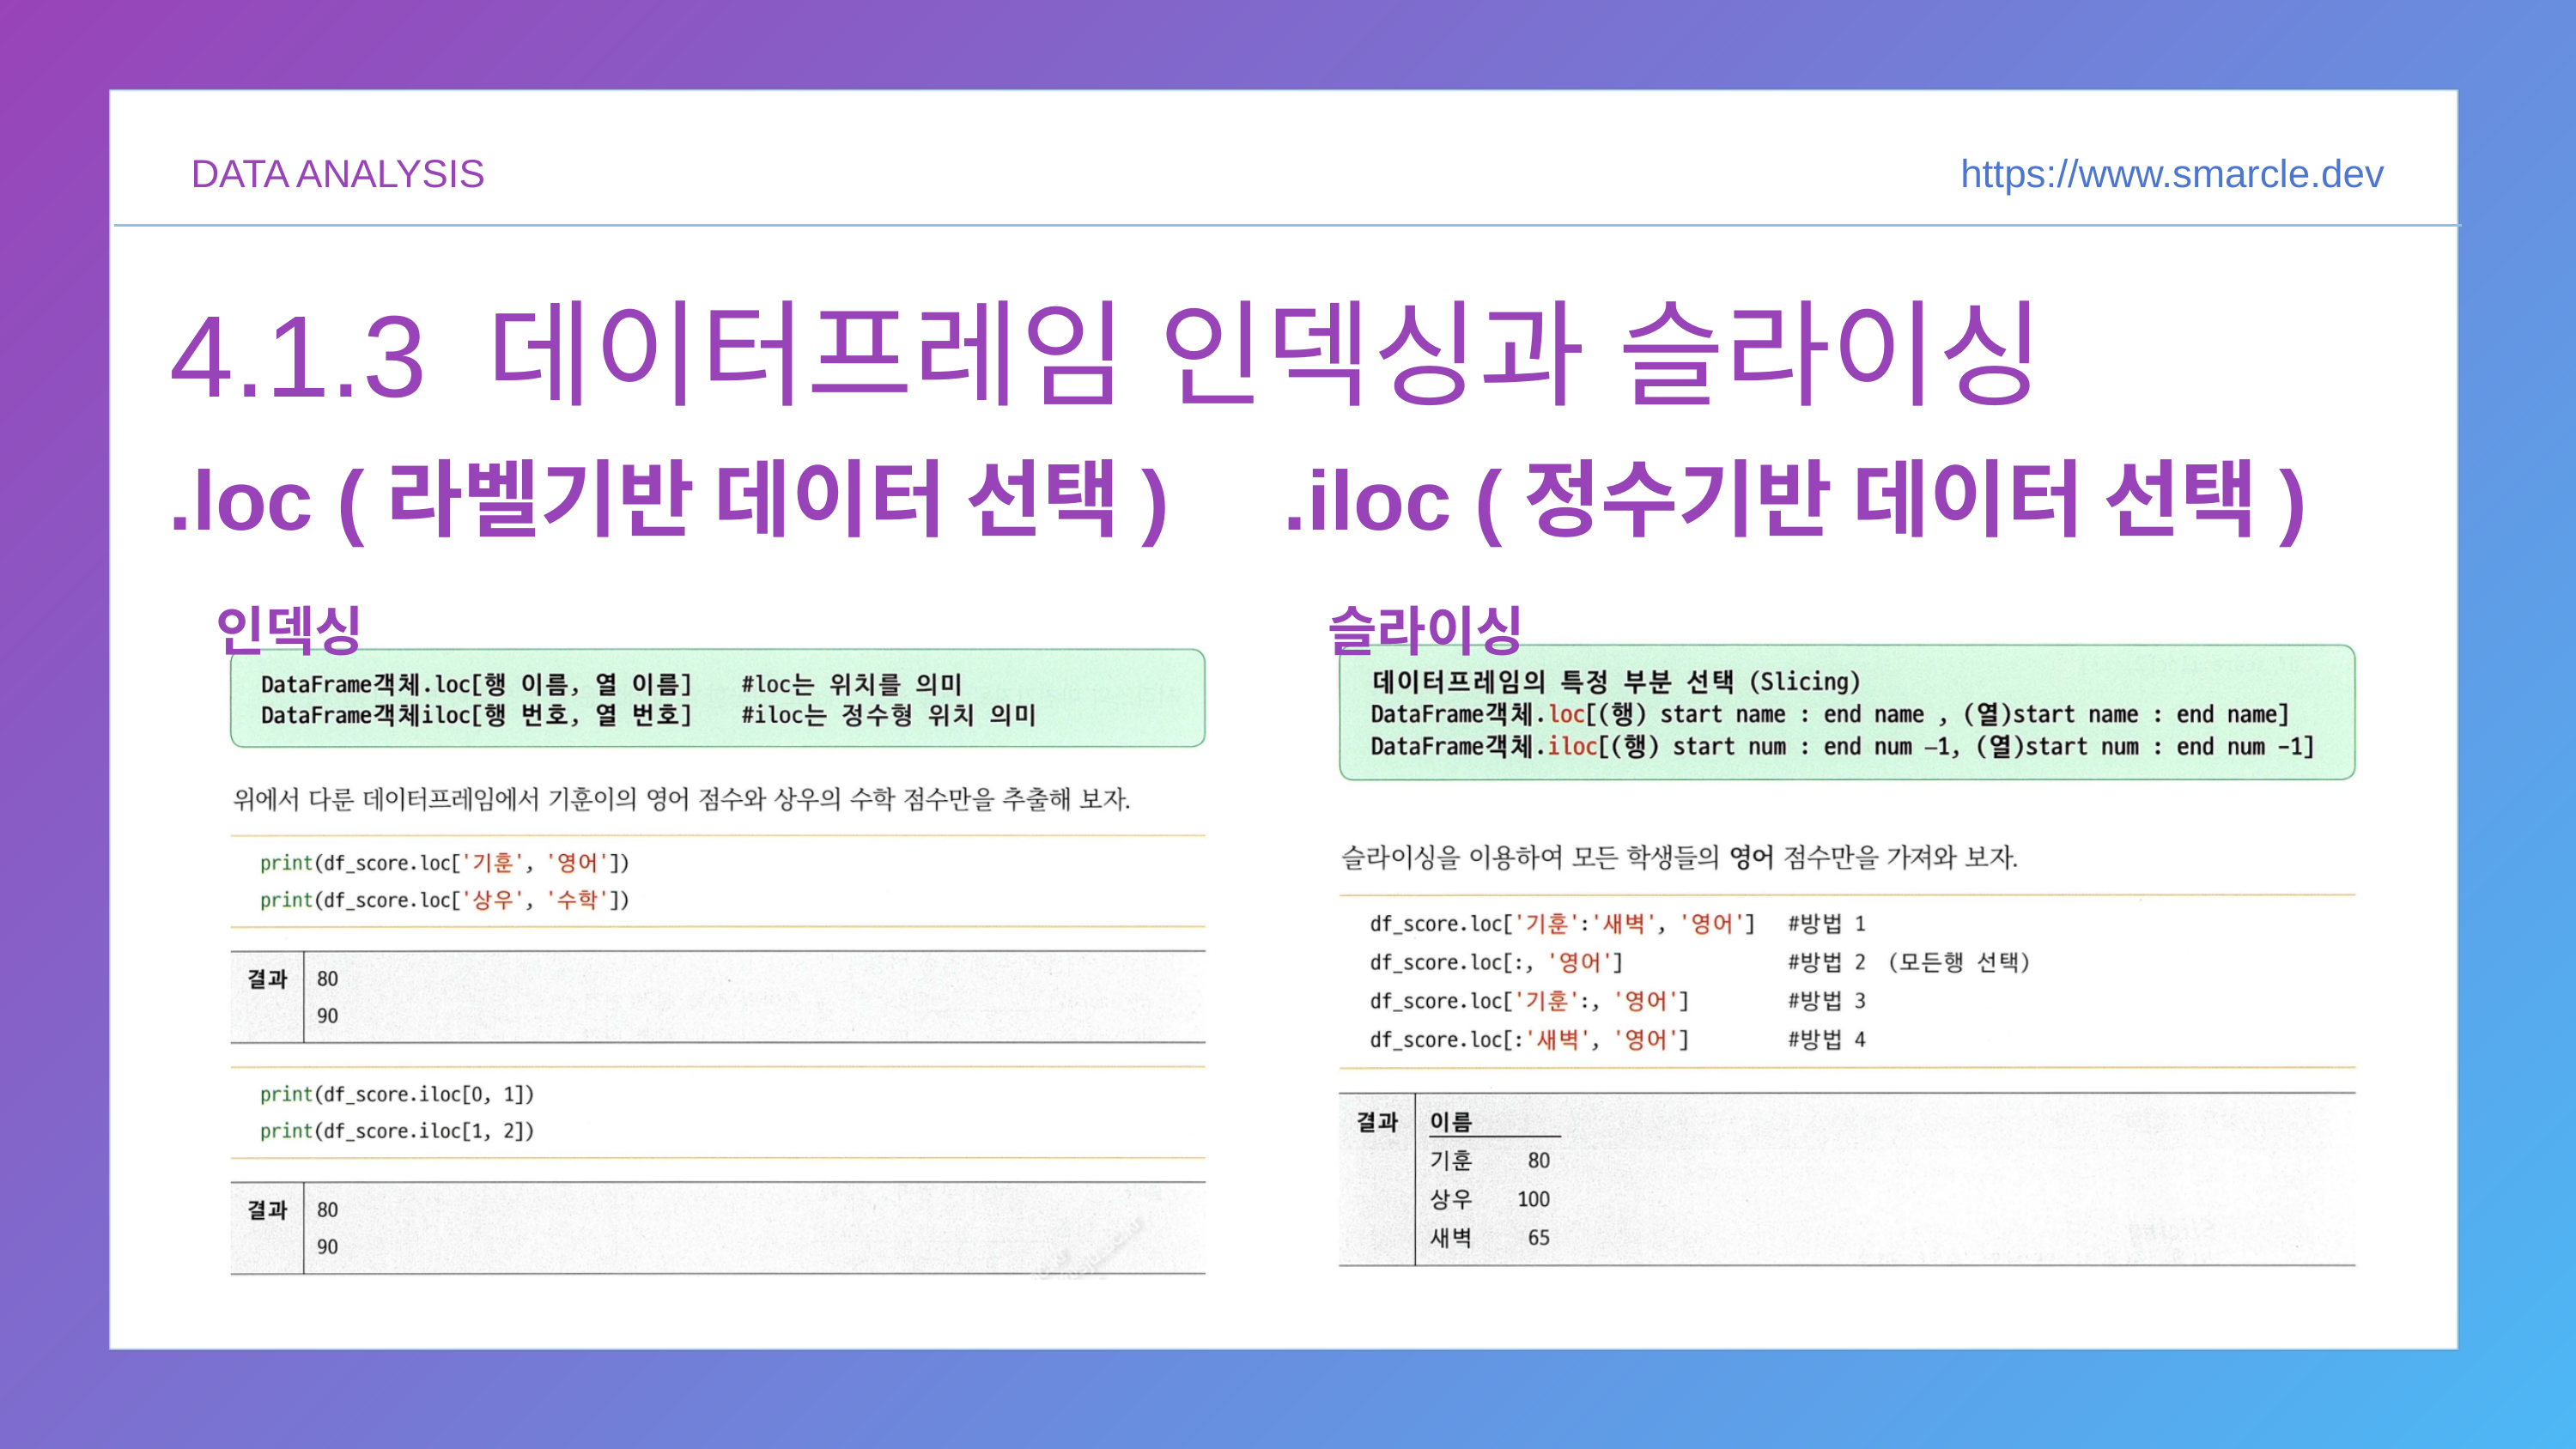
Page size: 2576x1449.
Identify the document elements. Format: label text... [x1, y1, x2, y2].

text_box 4.1.3 데이터프레임 인덱싱과 슬라이싱 [169, 225, 2222, 405]
picture [1327, 623, 2376, 1280]
text_box [108, 70, 2468, 1359]
picture [216, 636, 1222, 1280]
text_box DATA ANALYSIS [191, 130, 606, 196]
text_box [113, 223, 2463, 227]
text_box 슬라이싱 [1327, 572, 1645, 622]
text_box 인덱싱 [216, 572, 397, 636]
text_box https://www.smarcle.dev [1856, 130, 2385, 196]
text_box .loc (라벨기반 데이터 선택) .iloc (정수기반 데이터 선택) [168, 405, 2465, 547]
